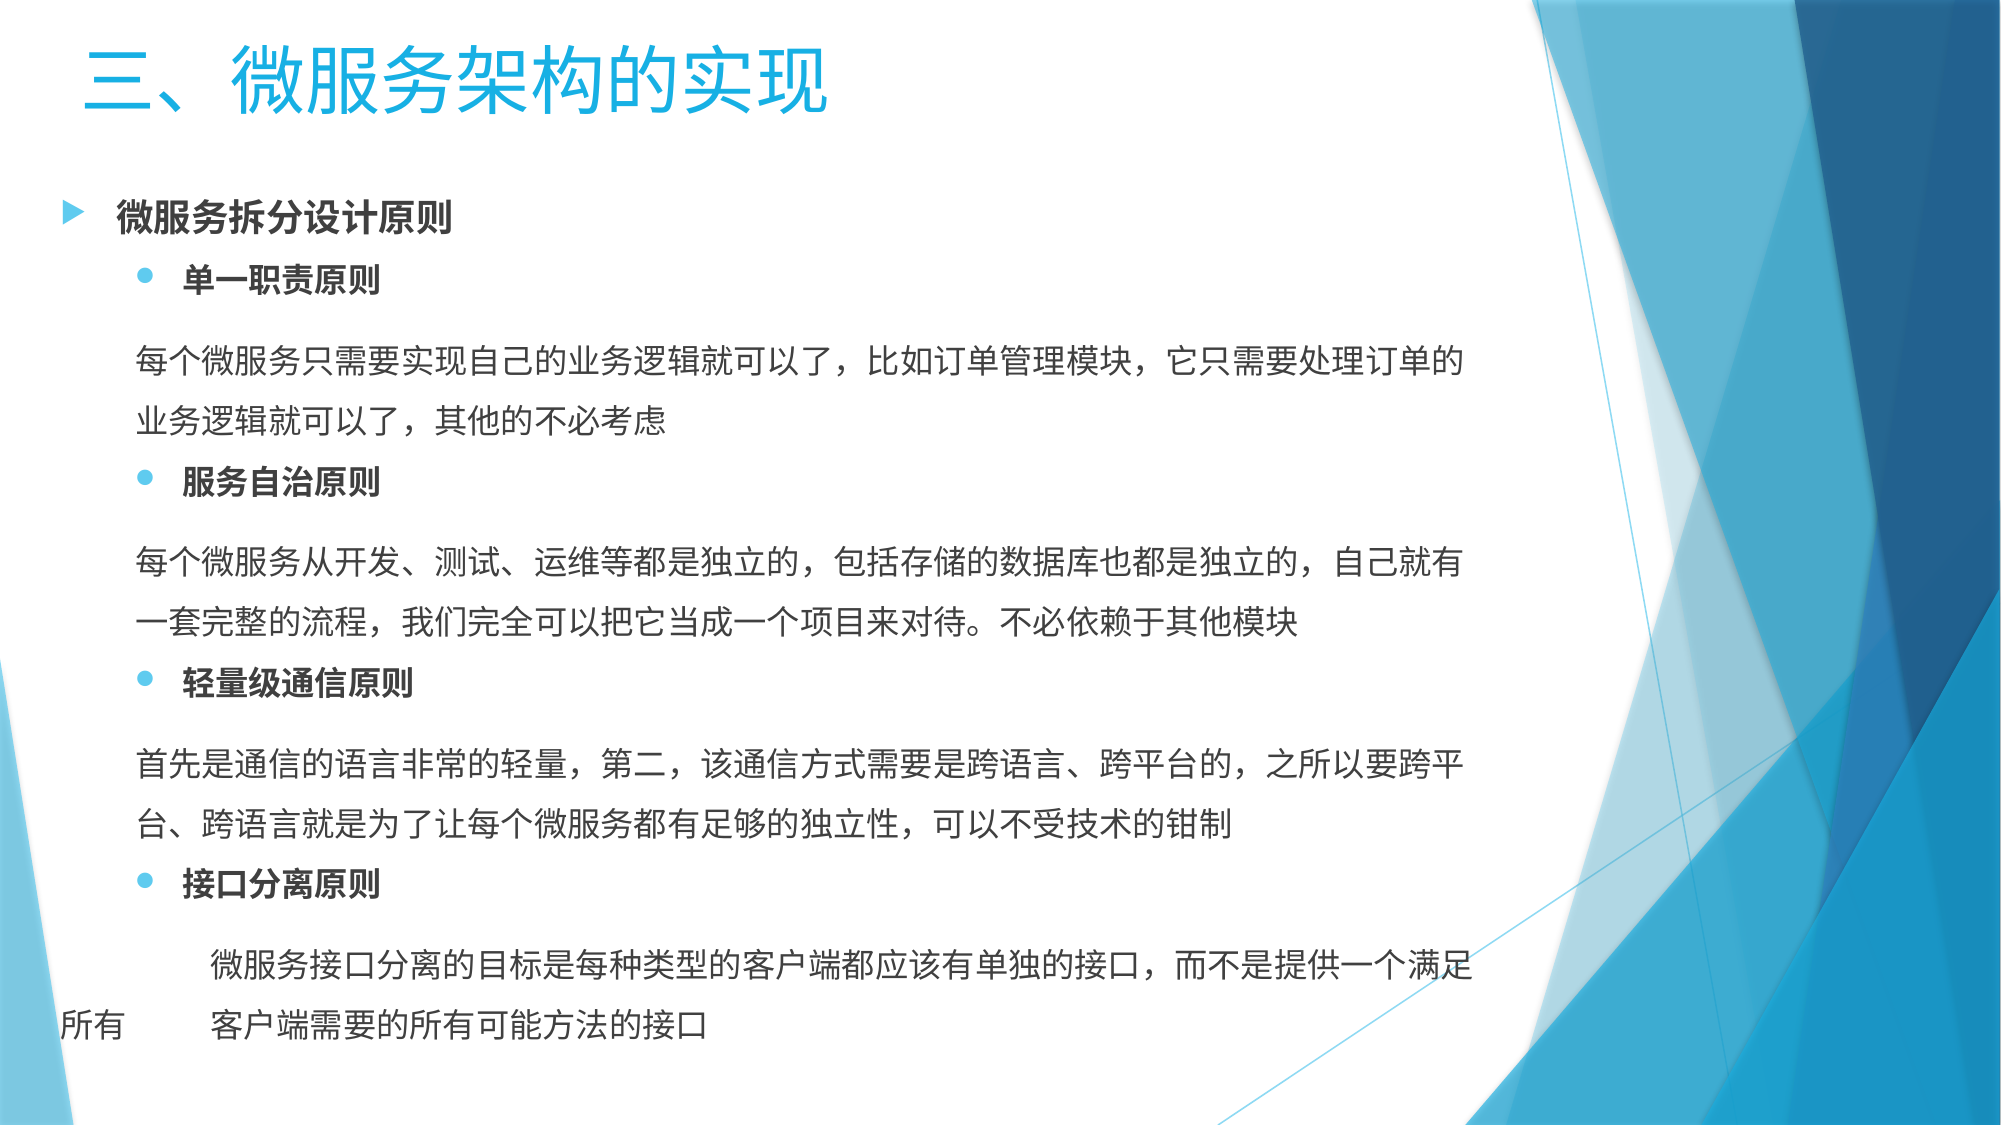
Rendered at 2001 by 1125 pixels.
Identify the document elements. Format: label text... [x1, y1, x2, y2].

text_box 三、微服务架构的实现 [65, 25, 1476, 243]
list 微服务拆分设计原则 单一职责原则 每个微服务只需要实现自己的业务逻辑就可以了，比如订单管理模块，它只需要处理订单的业务逻辑就可以了，其他的不必考虑 服务自治原则 每个微服务从开发、测试、运维等都是独立的，包括存储的数据库也都是独立的，自己就有一套完整的流程，我们完全可以把它当成一个项目来对待。不必依赖于其他模块 轻量级通信原则 首先是通信的语言非常的轻量，第二，该通信方式需要是跨语言、跨平台的，之所以要跨平台、跨语言就是为了让每个微服务都有足够的独立性，可以不受技术的钳制 接口分离原则 微服务接口分离的目标是每种类型的客户端都应该有单独的接口，而不是提供一个满足所有 客户端需要的所有可能方法的接口 [45, 186, 1497, 1100]
